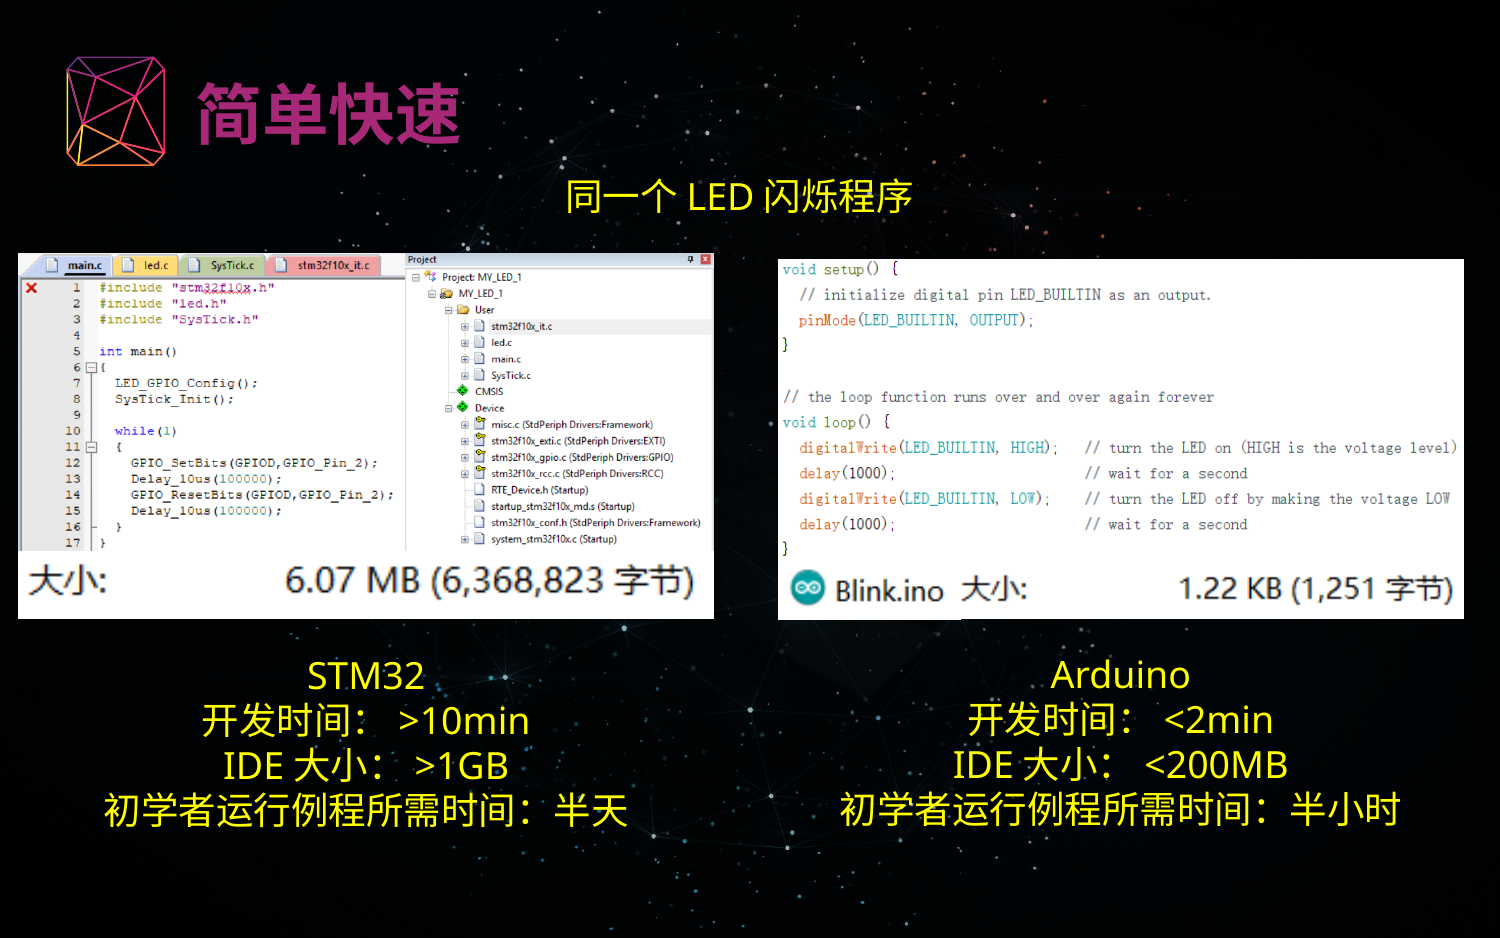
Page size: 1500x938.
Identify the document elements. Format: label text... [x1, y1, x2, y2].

text_box 简单快速 [185, 77, 626, 159]
text_box Arduino 开发时间：<2min IDE大小：<200MB 初学者运行例程所需时间：半小时 [805, 645, 1437, 882]
text_box STM32 开发时间：>10min IDE大小：>1GB 初学者运行例程所需时间：半天 [0, 646, 736, 839]
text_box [67, 57, 165, 166]
picture [0, 0, 1500, 938]
text_box 同一个LED闪烁程序 [518, 167, 961, 225]
